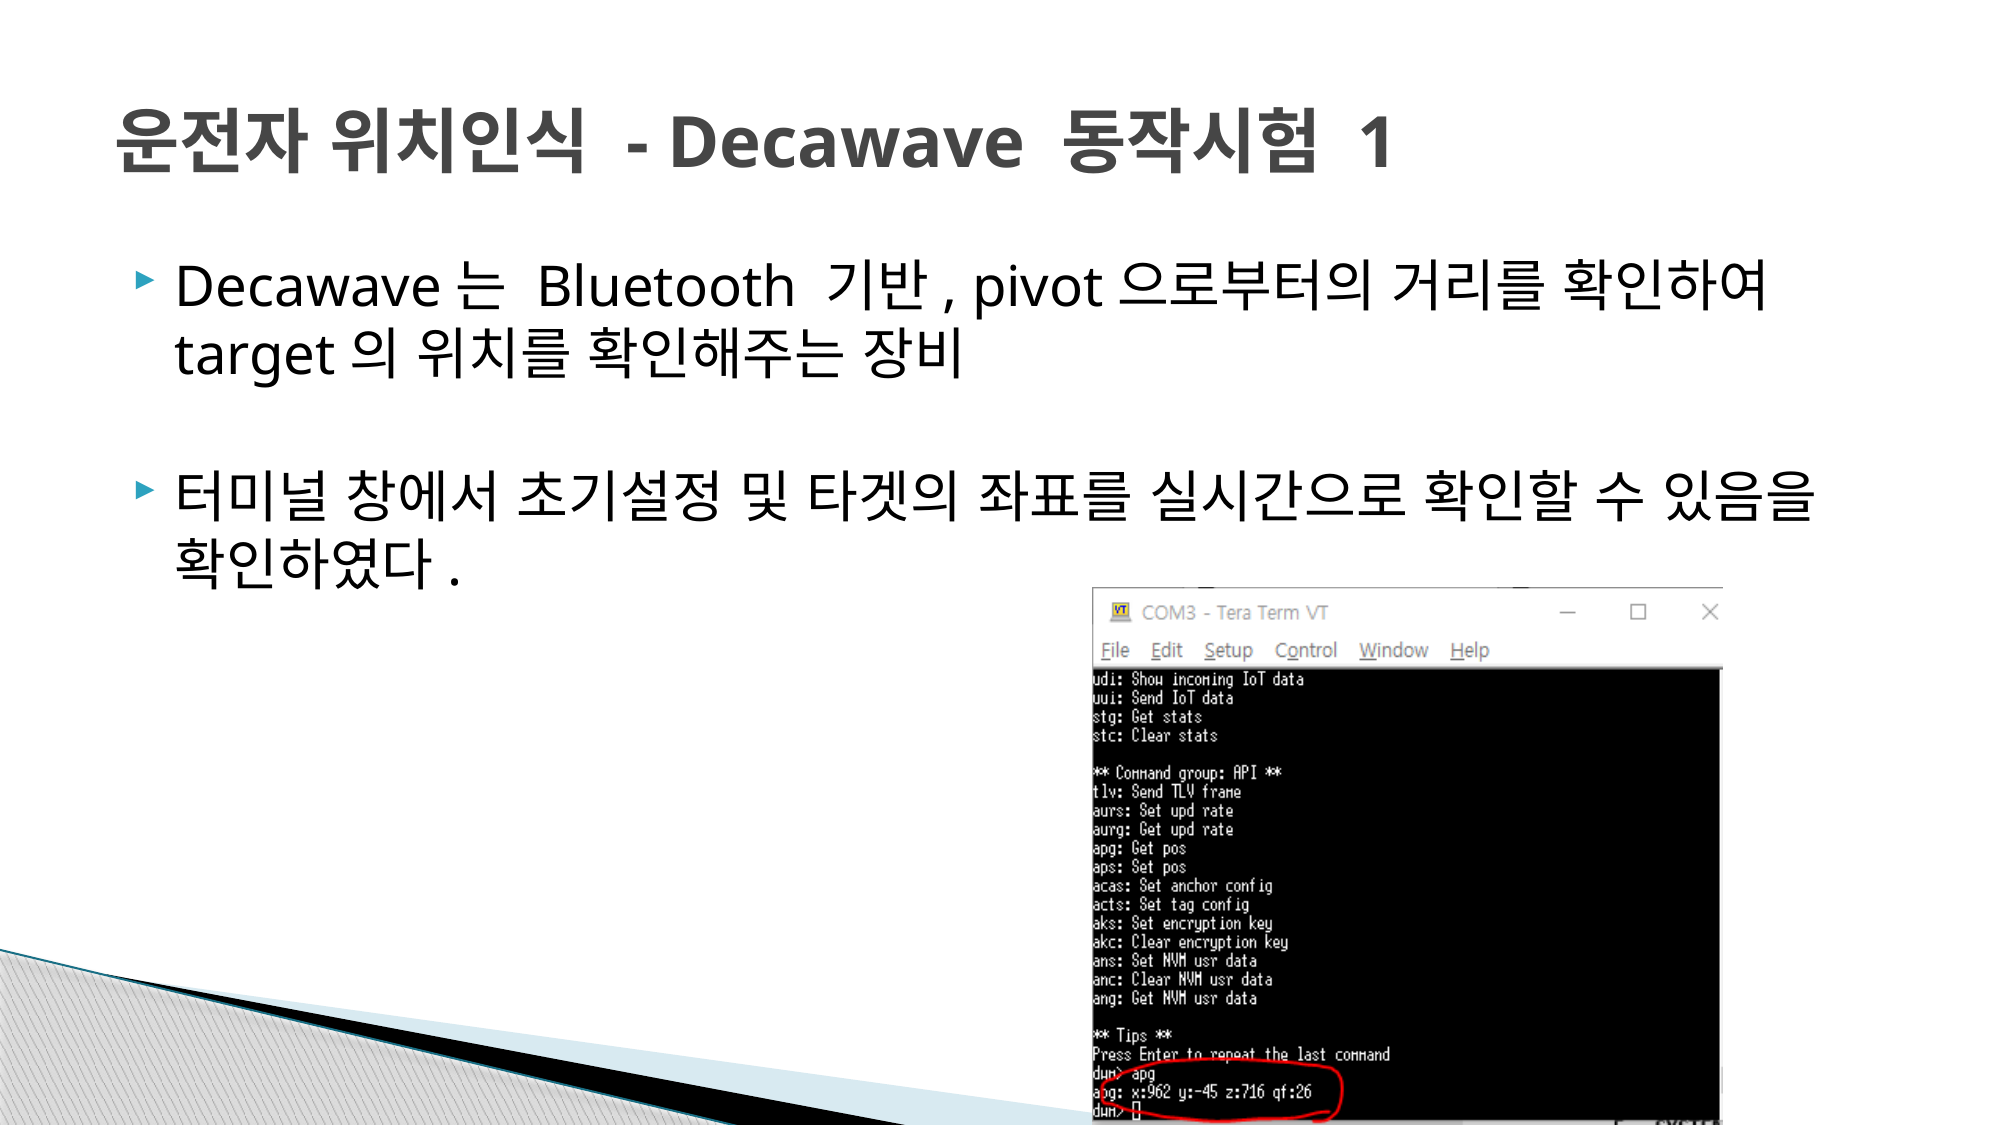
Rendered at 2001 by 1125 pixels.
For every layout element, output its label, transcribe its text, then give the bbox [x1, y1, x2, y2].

picture [1092, 587, 1723, 1125]
title 운전자 위치인식 - Decawave 동작시험 1 [99, 45, 1900, 233]
list Decawave는 Bluetooth 기반, pivot으로부터의 거리를 확인하여 target의 위치를 확인해주는 장비 터미널 창에서 초기설정 및 타겟의 좌표를 실시간으로 확인할 수 있음을 확인하였다. [99, 243, 1900, 986]
